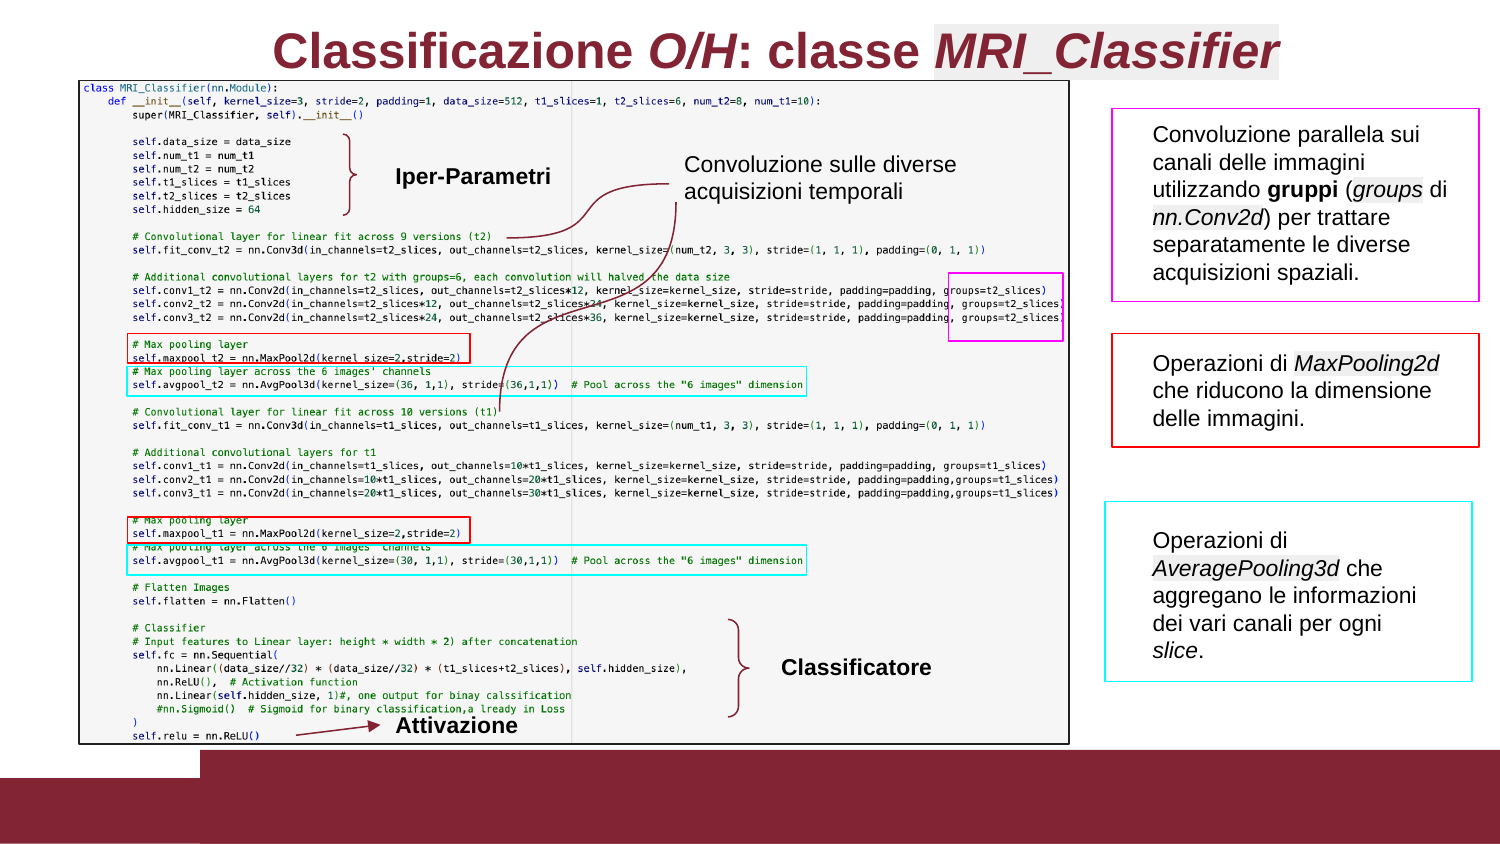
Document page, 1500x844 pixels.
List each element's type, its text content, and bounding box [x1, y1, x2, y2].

text_box Convoluzione parallela sui canali delle immagini utilizzando gruppi (groups di nn.Conv2d) per trattare separatamente le diverse acquisizioni spaziali. [1137, 105, 1489, 305]
text_box [1112, 108, 1479, 302]
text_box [295, 725, 381, 736]
text_box Operazioni di AveragePooling3d che aggregano le informazioni dei vari canali per ogni slice. [1137, 510, 1456, 692]
title Classificazione O/H: classe MRI_Classifier [103, 11, 1449, 93]
text_box Operazioni di MaxPooling2d che riducono la dimensione delle immagini. [1137, 333, 1489, 446]
picture [79, 81, 1069, 744]
text_box [1105, 501, 1472, 682]
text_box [506, 183, 670, 217]
text_box [1112, 333, 1479, 448]
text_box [482, 218, 693, 396]
